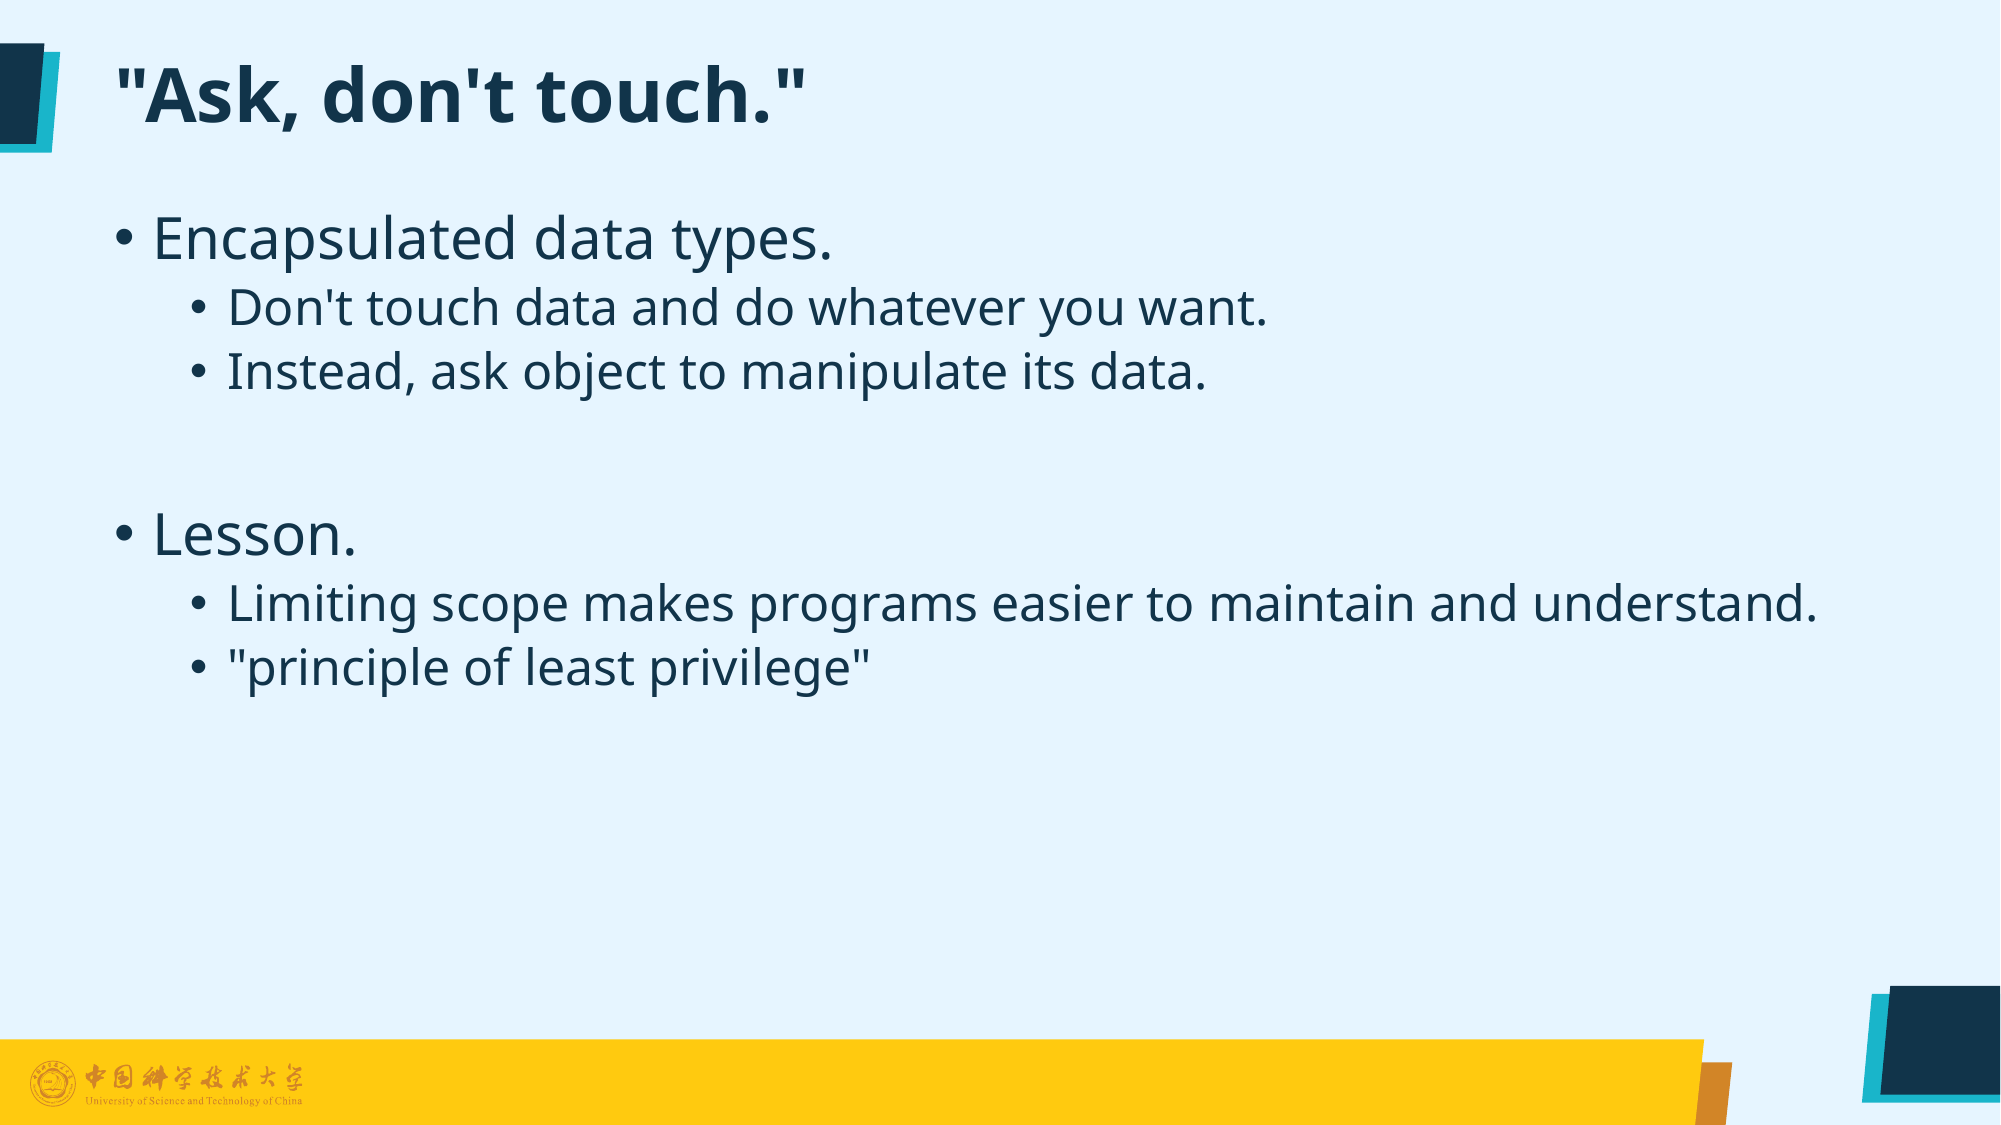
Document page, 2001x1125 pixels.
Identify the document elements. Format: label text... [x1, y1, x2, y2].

list Encapsulated data types. Don't touch data and do whatever you want. Instead, ask object to manipulate its data. Lesson. Limiting scope makes programs easier to maintain and understand. "principle of least privilege" [99, 201, 1862, 973]
title "Ask, don't touch." [99, 43, 1863, 153]
